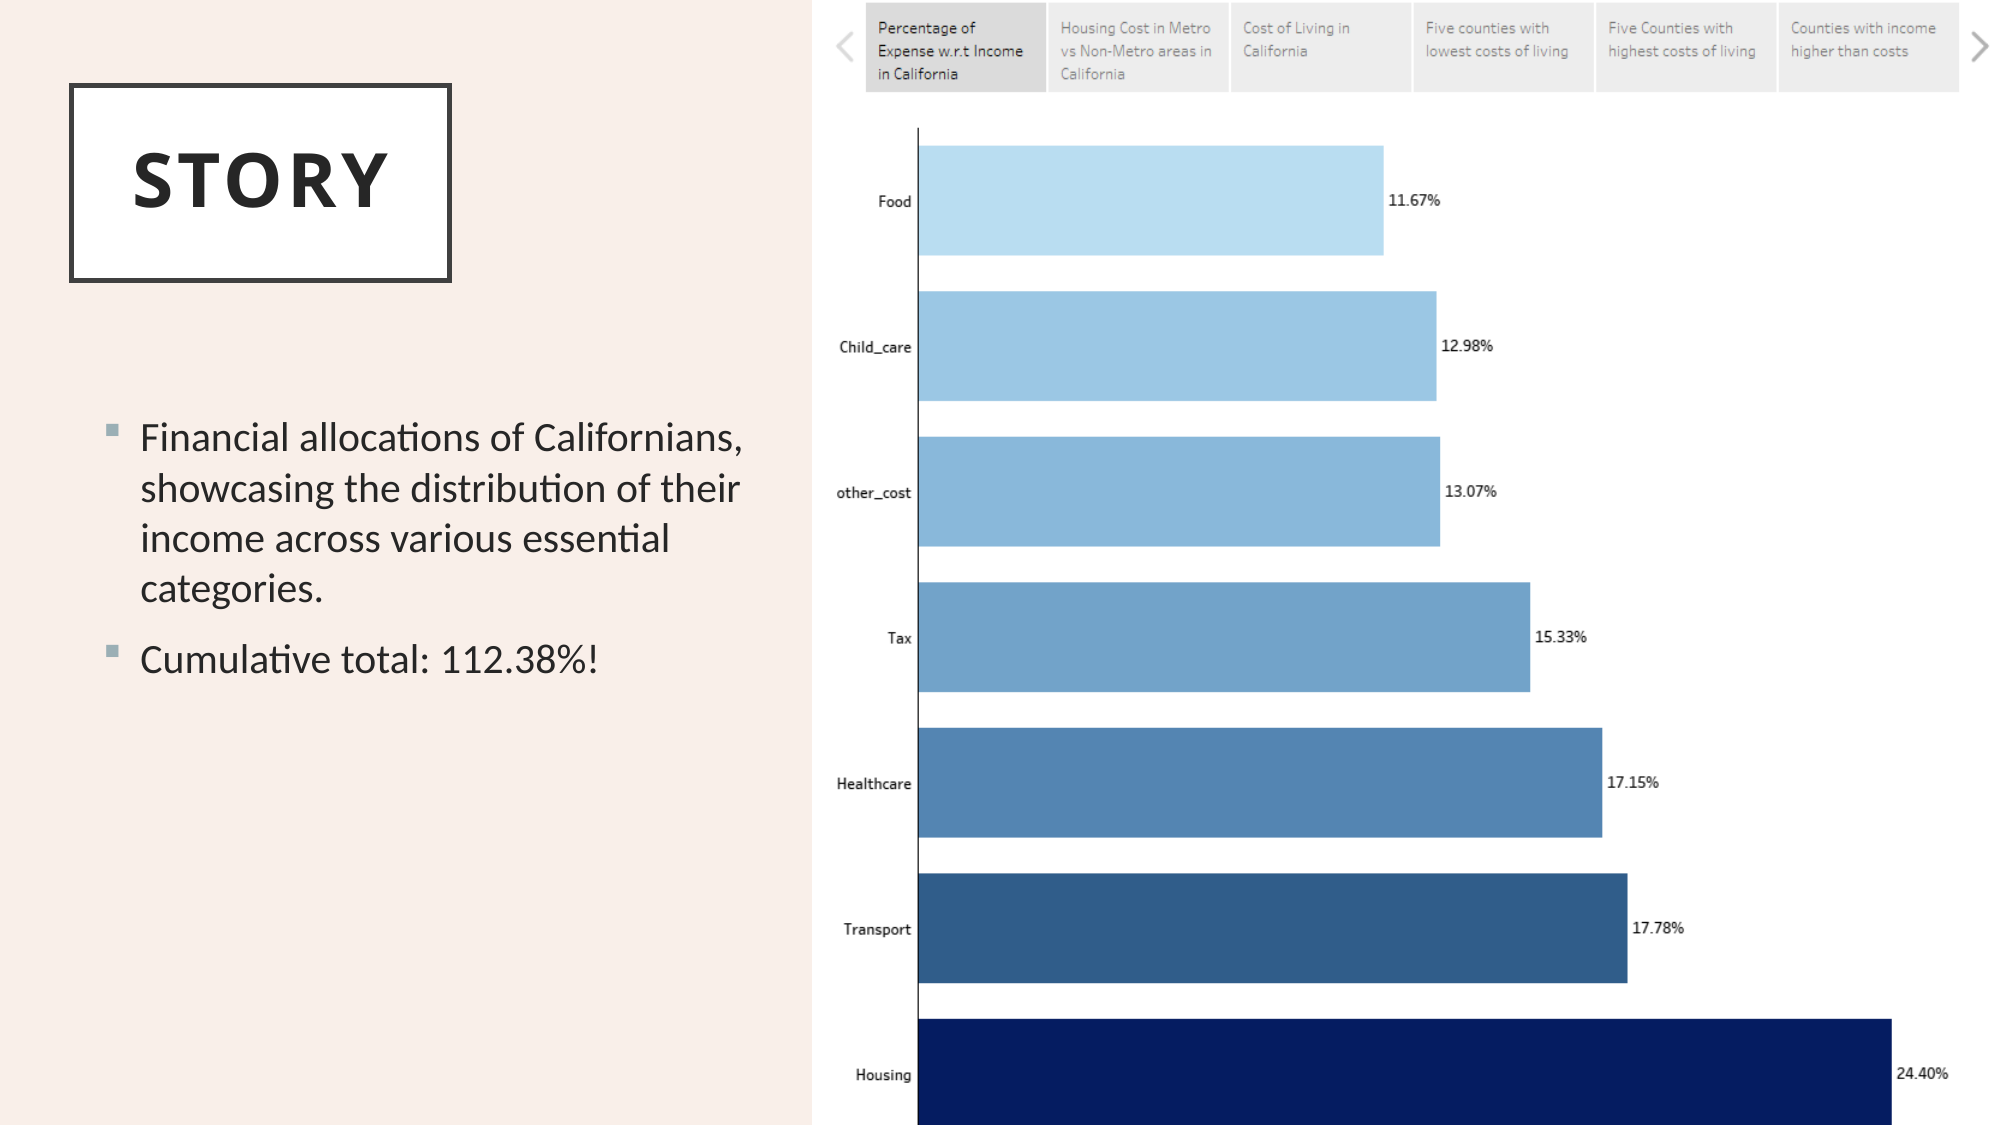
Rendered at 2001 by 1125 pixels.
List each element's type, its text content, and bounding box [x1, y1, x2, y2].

list Financial allocations of Californians, showcasing the distribution of their income across various essential categories. Cumulative total: 112.38%! [87, 402, 811, 912]
picture [812, 0, 2000, 1125]
text_box Story [71, 85, 450, 281]
